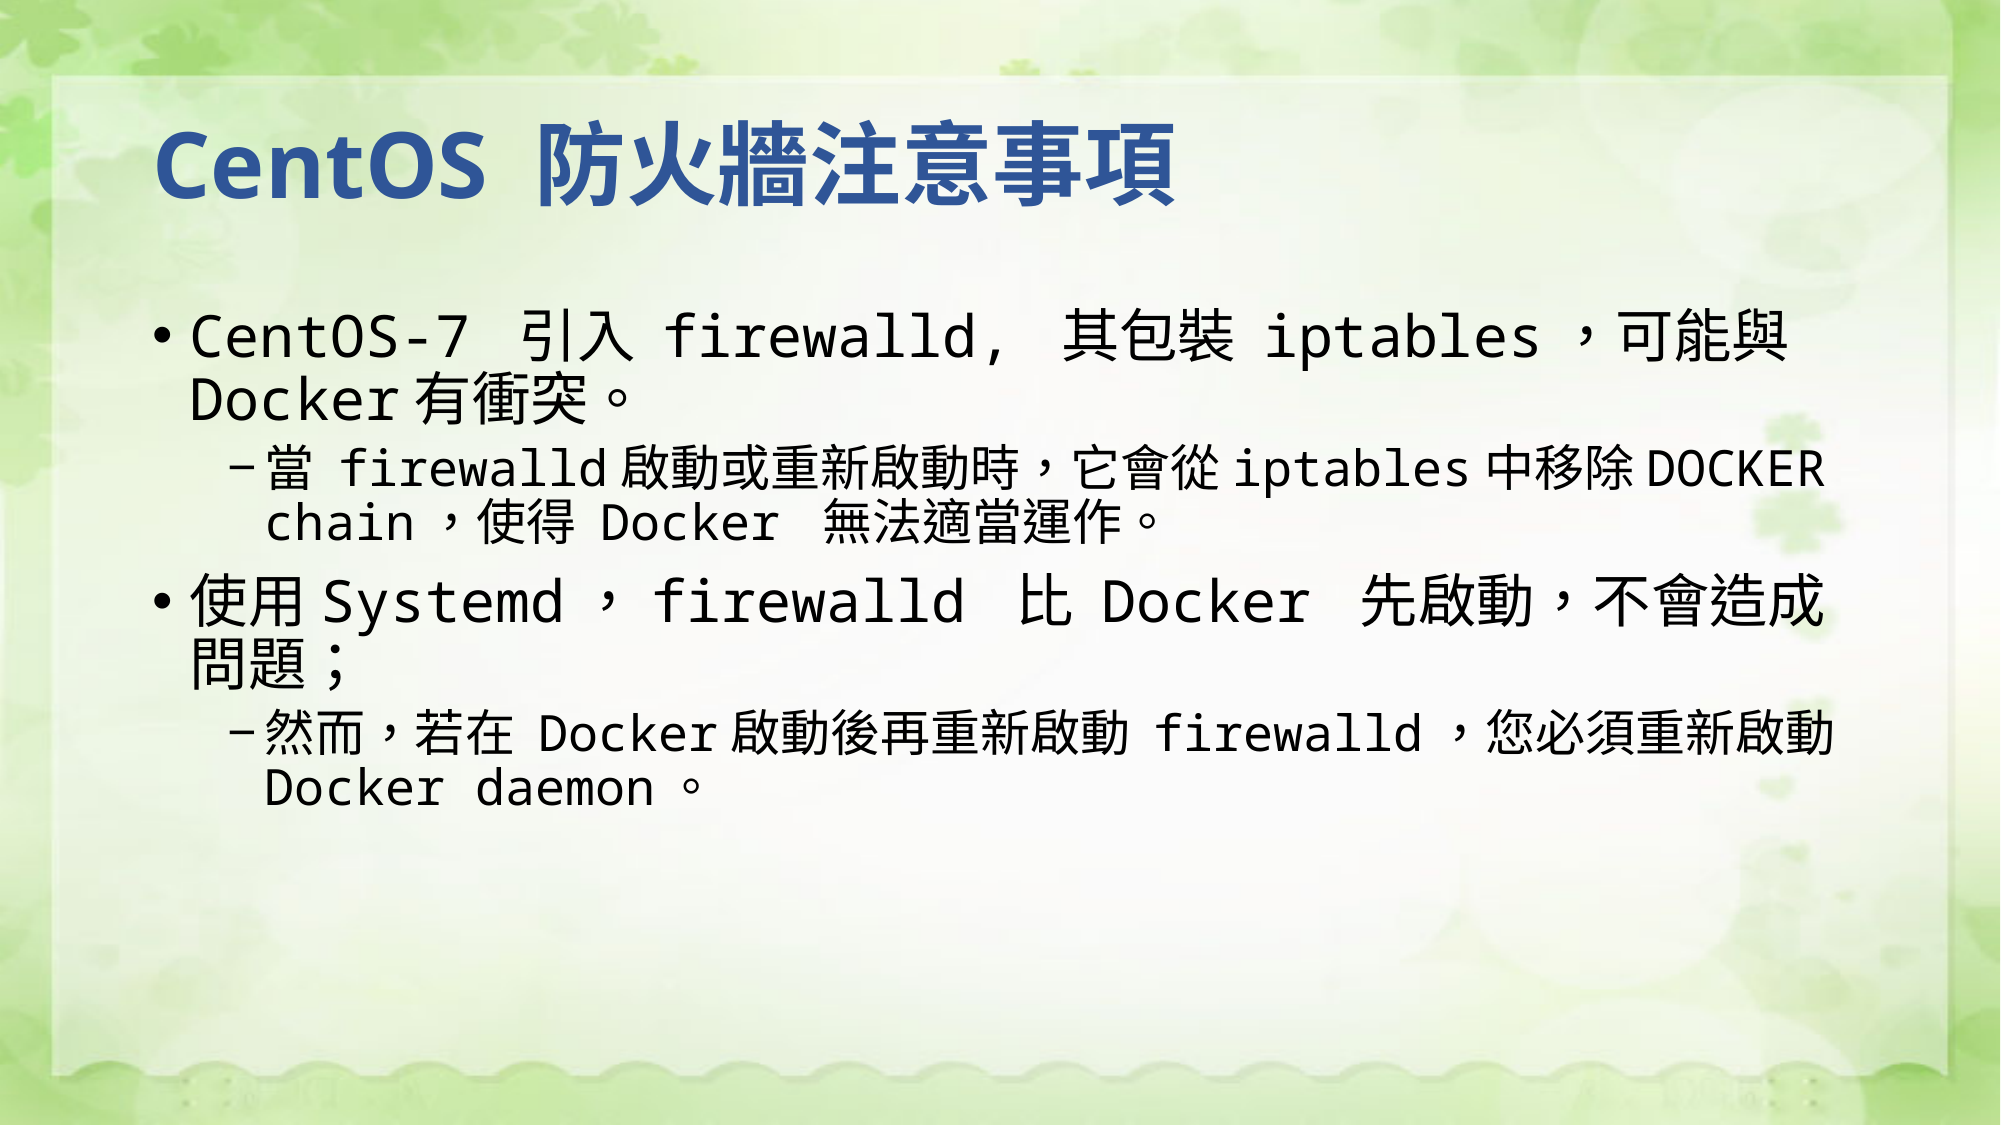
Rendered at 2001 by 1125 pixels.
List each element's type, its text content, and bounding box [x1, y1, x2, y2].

picture [0, 0, 2001, 1125]
list CentOS-7 引入 firewalld, 其包裝 iptables，可能與Docker有衝突。 當 firewalld啟動或重新啟動時，它會從iptables中移除DOCKER chain，使得 Docker 無法適當運作。 使用Systemd，firewalld 比 Docker 先啟動，不會造成問題； 然而，若在 Docker啟動後再重新啟動 firewalld，您必須重新啟動 Docker daemon。 [137, 299, 1863, 1014]
title CentOS 防火牆注意事項 [137, 59, 1863, 278]
